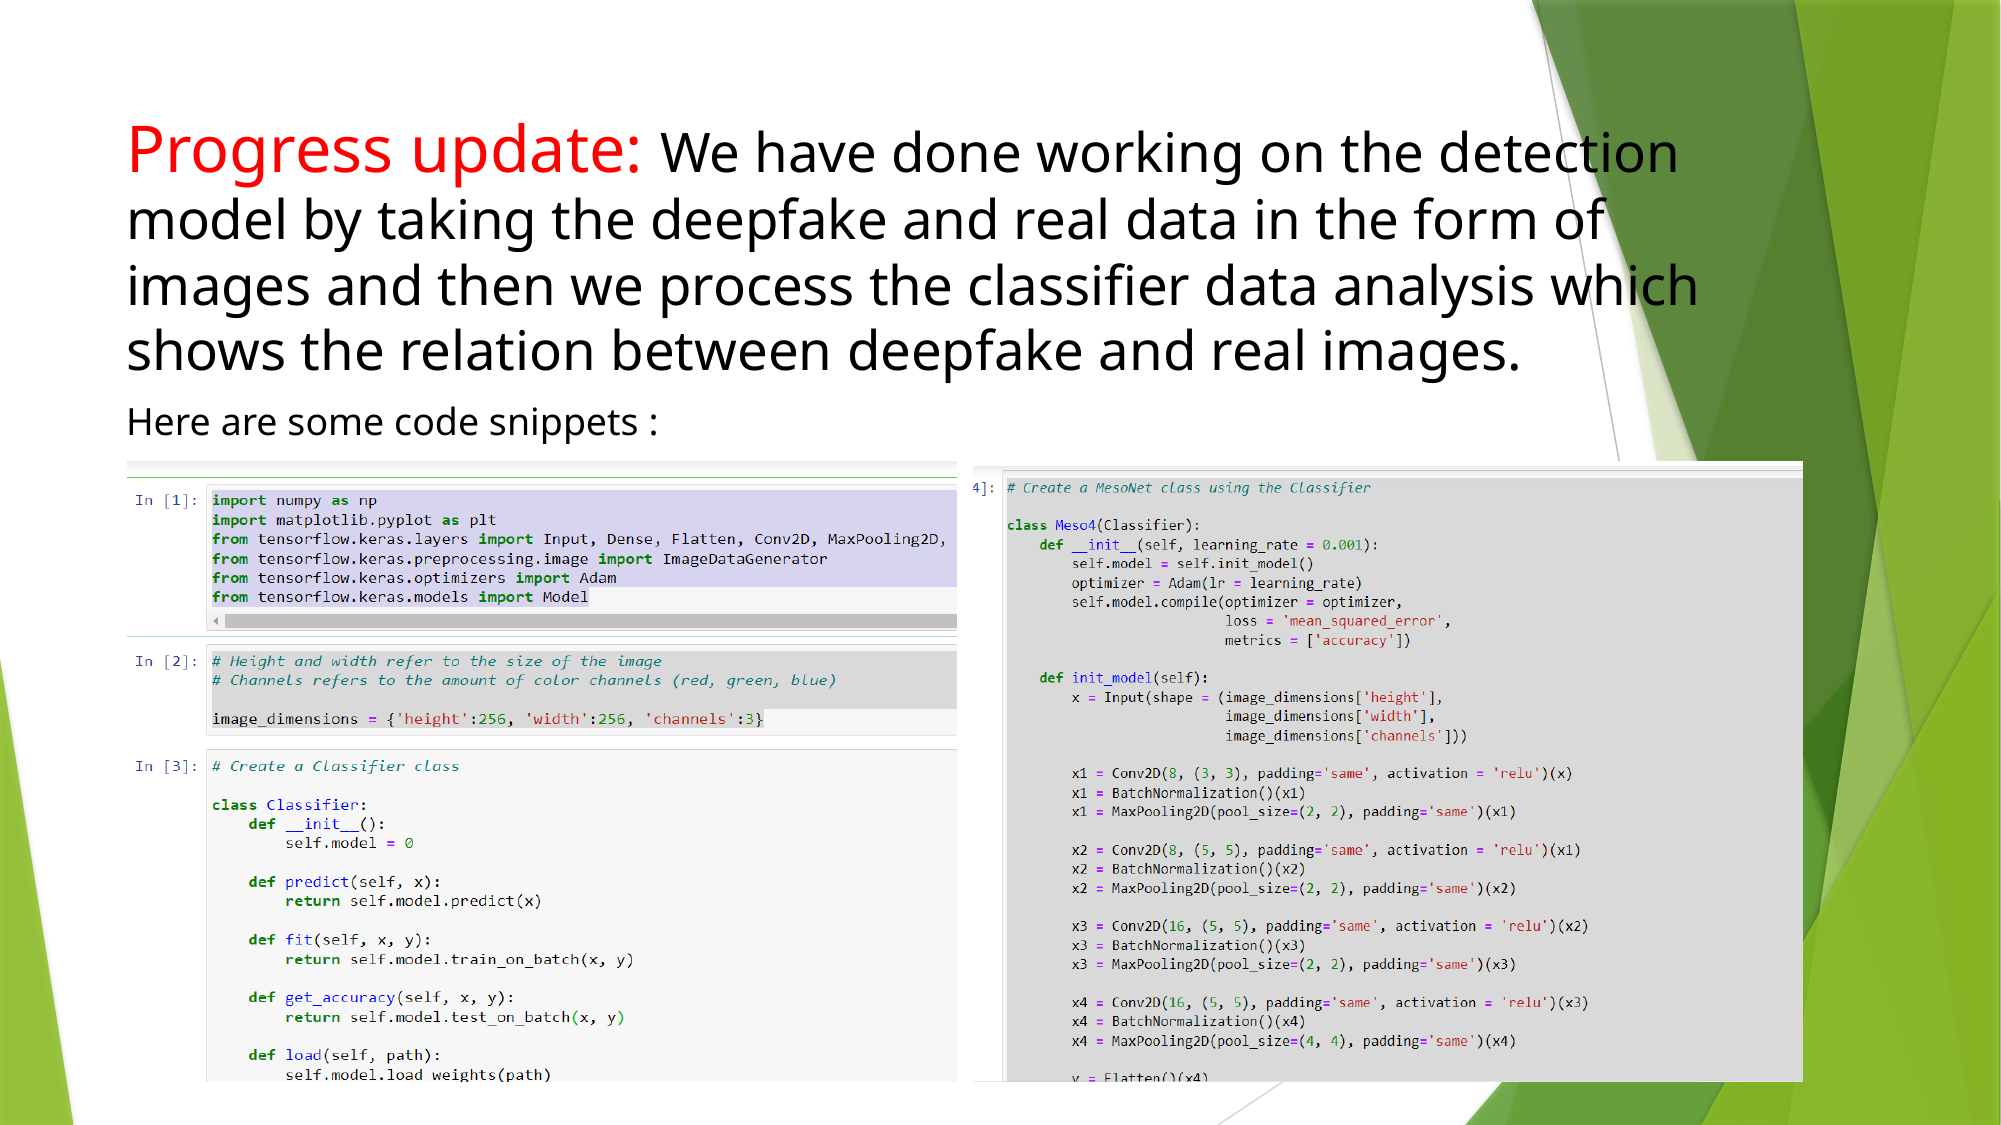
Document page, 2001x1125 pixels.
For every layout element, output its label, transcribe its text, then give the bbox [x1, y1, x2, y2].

picture [127, 461, 958, 1083]
title Progress update: We have done working on the detection model by taking the deepfake and real data in the form of images and then we process the classifier data analysis which shows the relation between deepfake and real images. [111, 99, 1754, 390]
list Here are some code snippets : [111, 390, 1754, 1083]
picture [972, 461, 1804, 1083]
